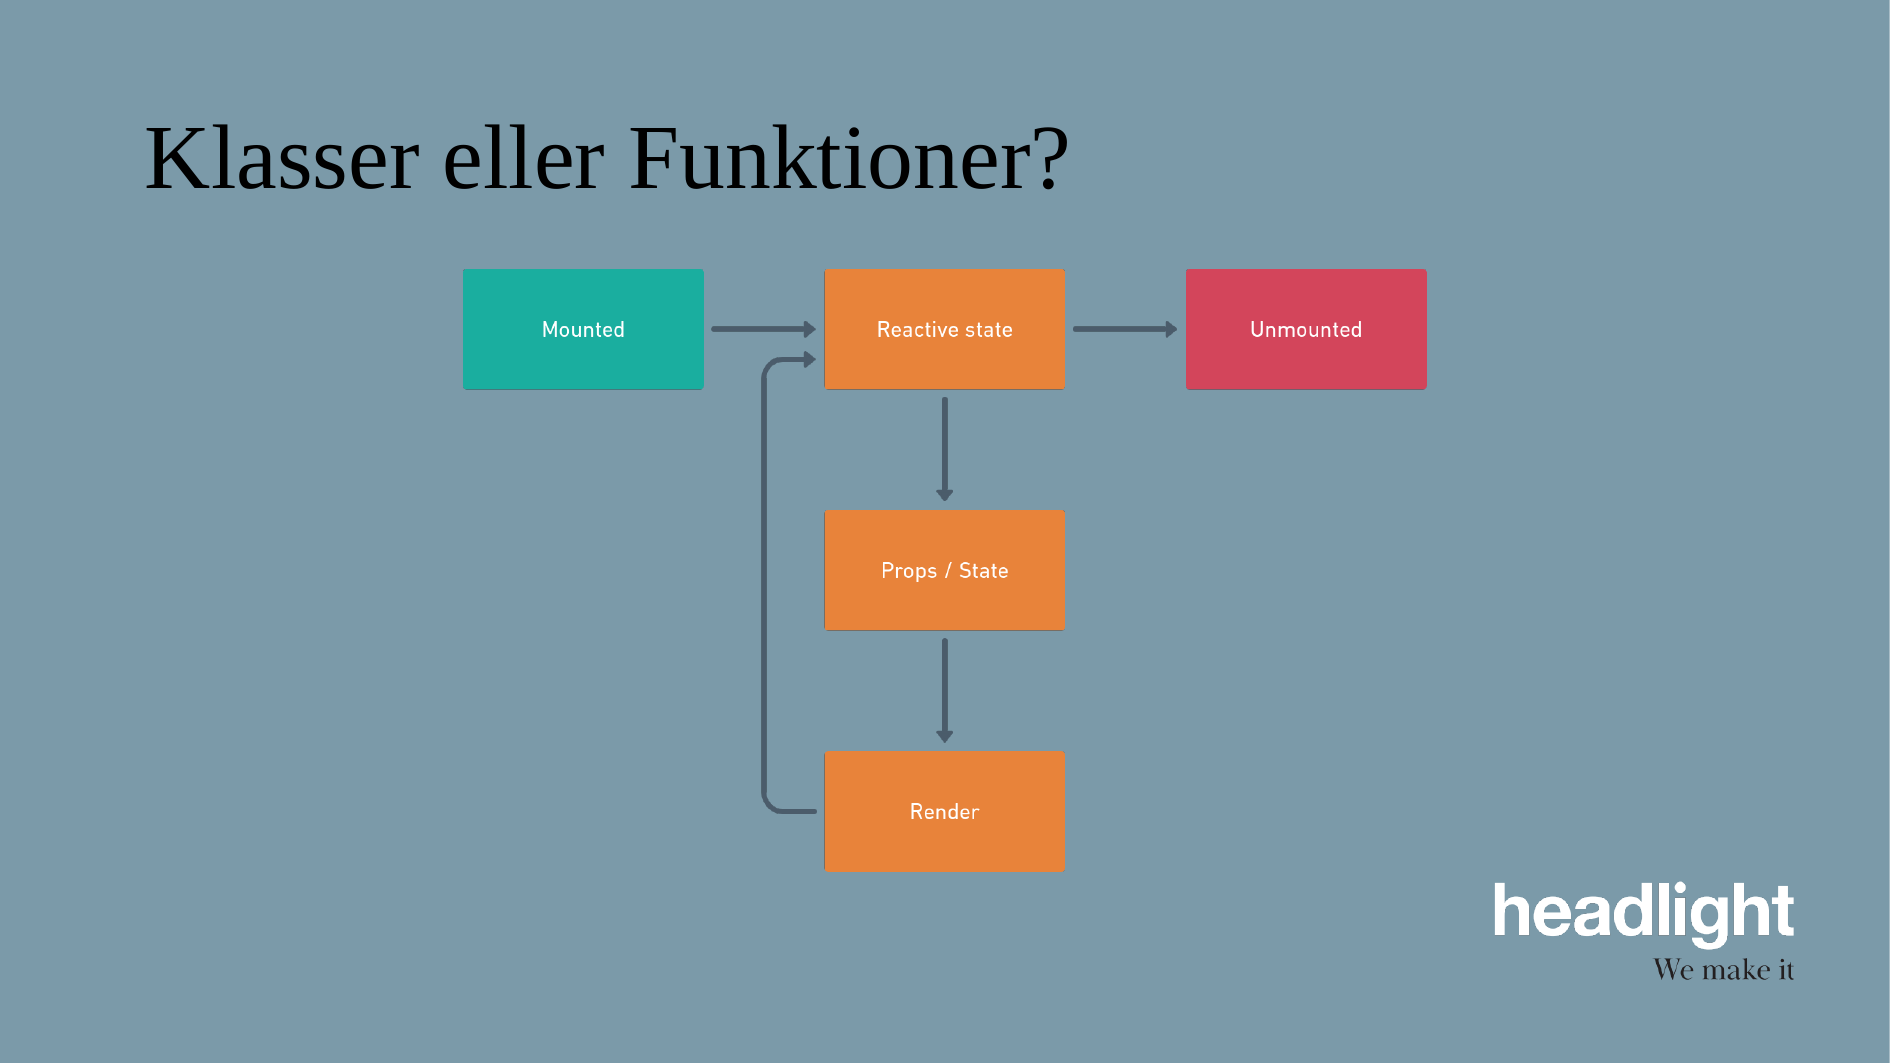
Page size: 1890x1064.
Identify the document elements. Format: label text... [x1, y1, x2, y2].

picture [450, 256, 1439, 884]
title Klasser eller Funktioner? [129, 56, 1760, 263]
